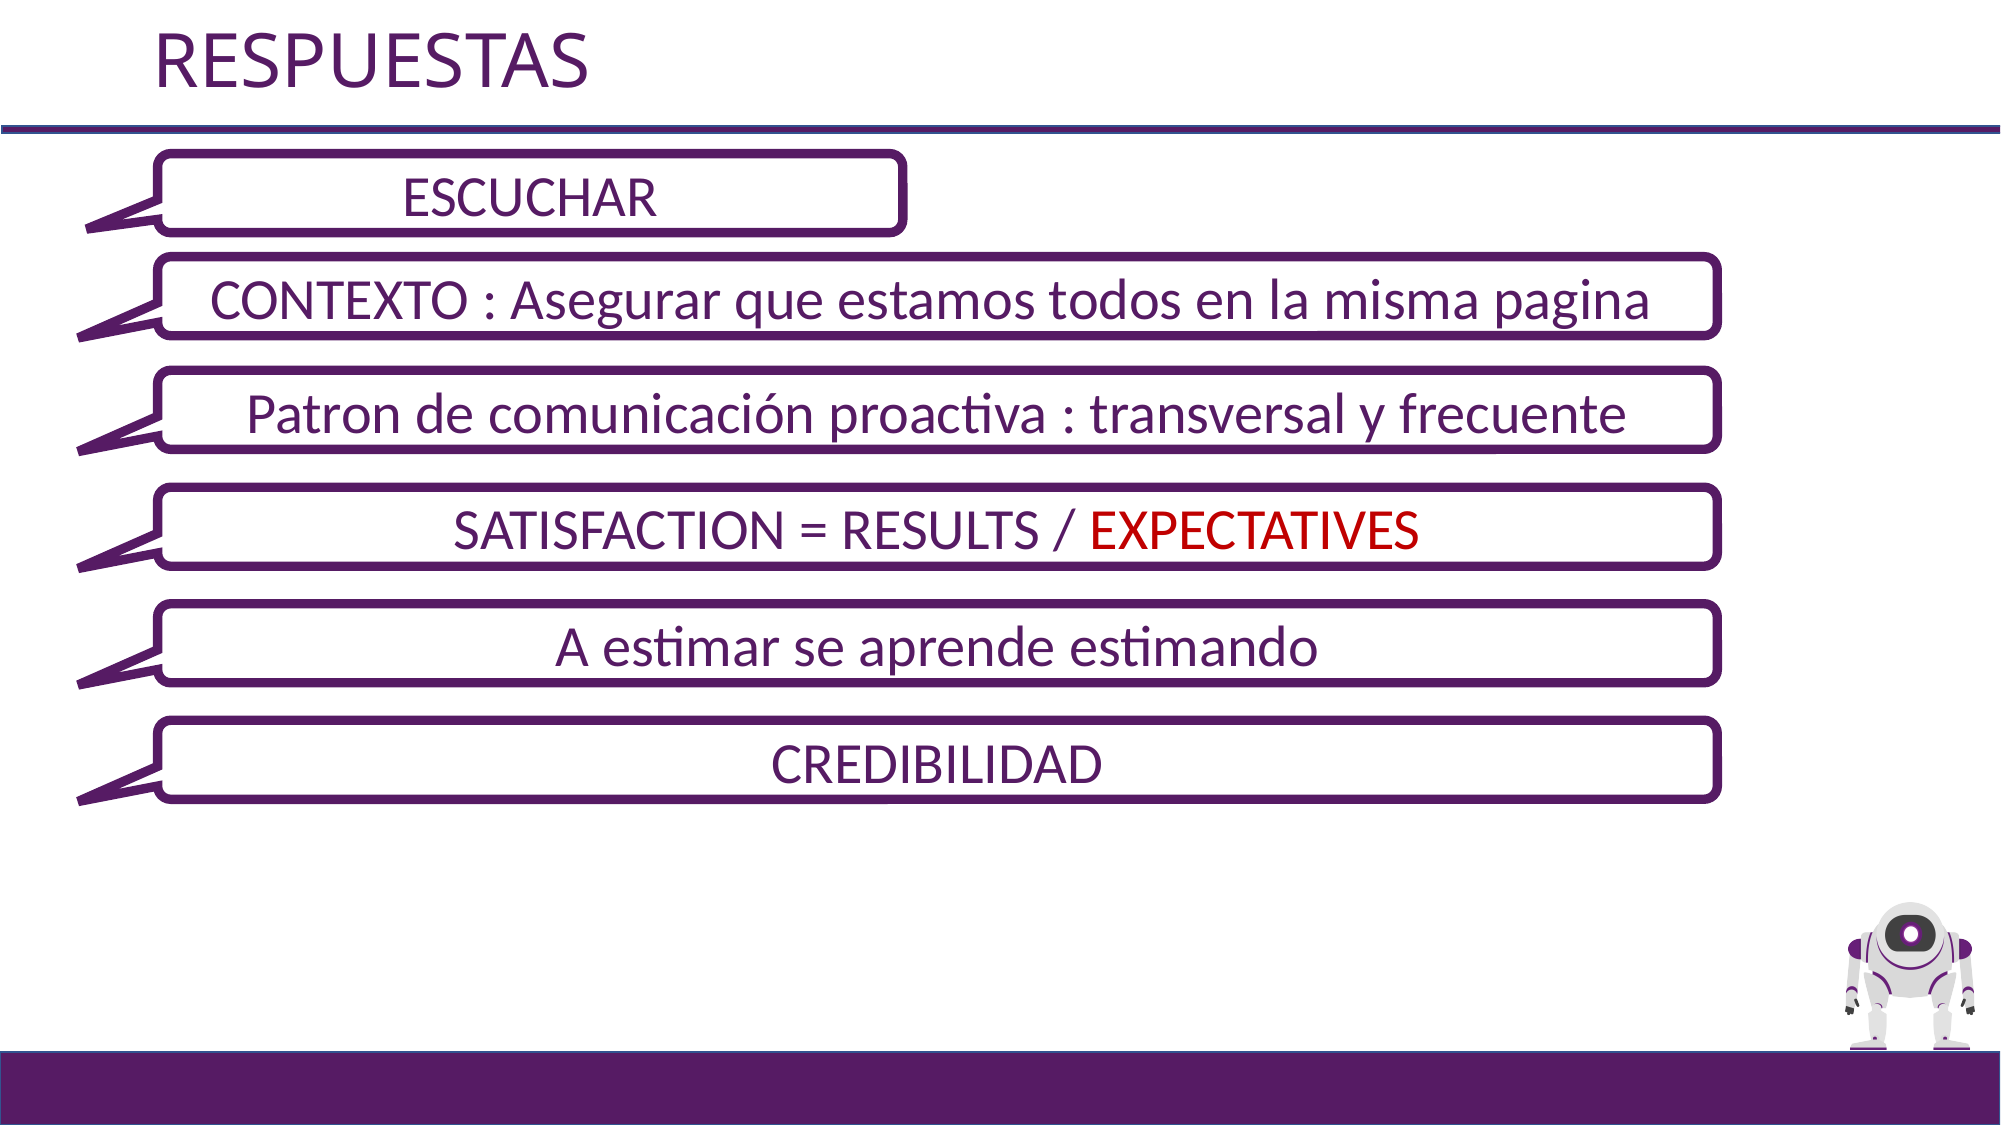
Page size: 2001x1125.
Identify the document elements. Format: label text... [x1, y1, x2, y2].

text_box SATISFACTION = RESULTS / EXPECTATIVES [77, 486, 1719, 570]
title RESPUESTAS [137, 13, 1863, 113]
text_box ESCUCHAR [86, 152, 904, 234]
text_box CREDIBILIDAD [77, 719, 1719, 803]
text_box A estimar se aprende estimando [77, 602, 1719, 686]
text_box Patron de comunicación proactiva : transversal y frecuente [77, 369, 1719, 453]
text_box CONTEXTO : Asegurar que estamos todos en la misma pagina [77, 255, 1719, 339]
picture [1845, 902, 1975, 1050]
